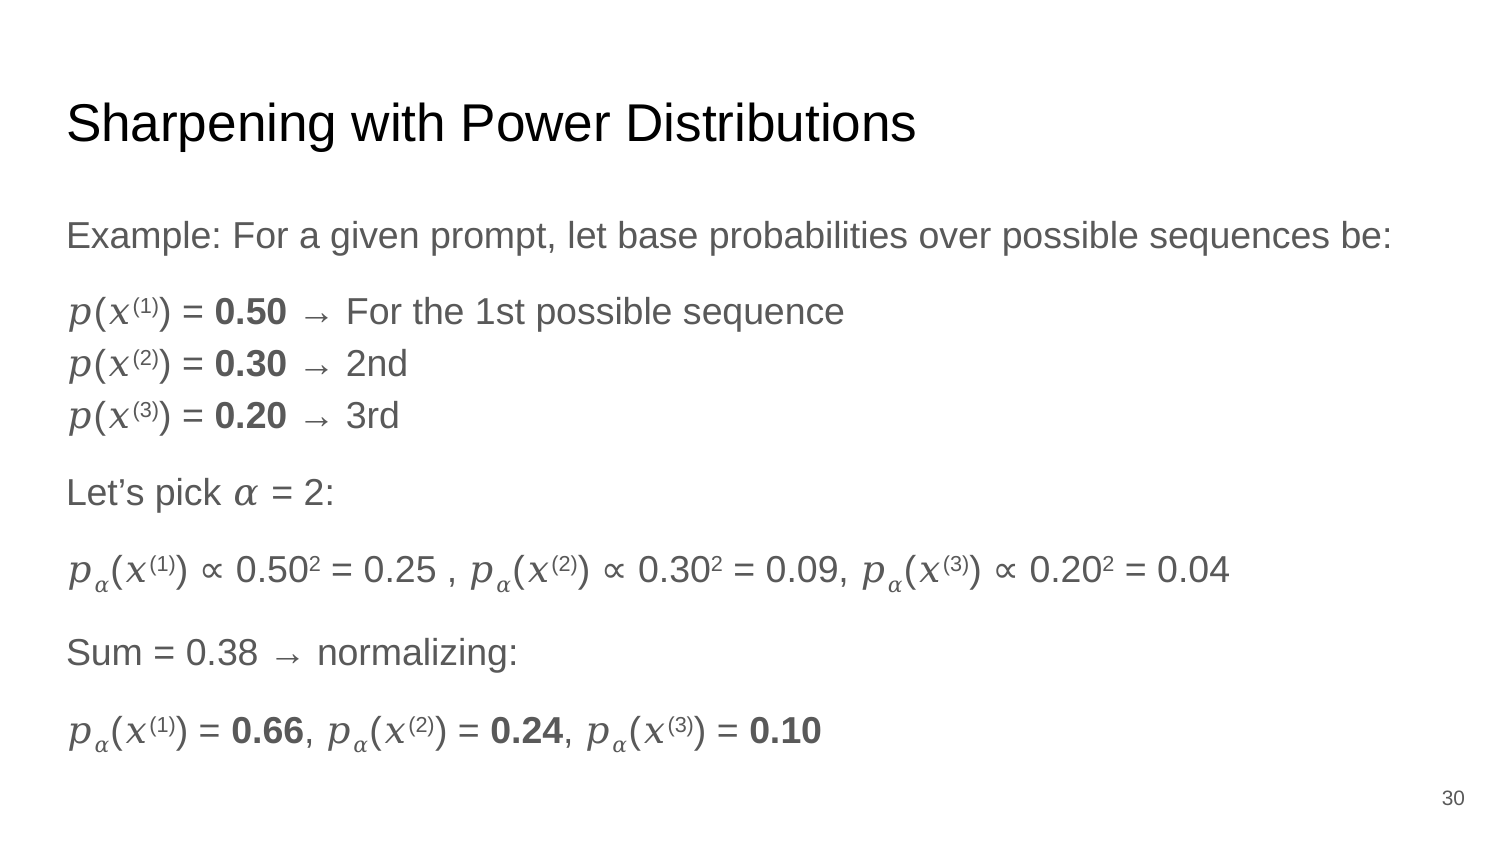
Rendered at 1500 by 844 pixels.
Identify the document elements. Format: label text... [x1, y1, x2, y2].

list Example: For a given prompt, let base probabilities over possible sequences be: 𝑝(𝑥(1)) = 0.50 → For the 1st possible sequence 𝑝(𝑥(2)) = 0.30 → 2nd 𝑝(𝑥(3)) = 0.20 → 3rd Let’s pick 𝛼 = 2: 𝑝𝛼(𝑥(1)) ∝ 0.502 = 0.25 , 𝑝𝛼(𝑥(2)) ∝ 0.302 = 0.09, 𝑝𝛼(𝑥(3)) ∝ 0.202 = 0.04 Sum = 0.38 → normalizing: 𝑝𝛼(𝑥(1)) = 0.66, 𝑝𝛼(𝑥(2)) = 0.24, 𝑝𝛼(𝑥(3)) = 0.10 [51, 189, 1449, 808]
title Sharpening with Power Distributions [51, 72, 1449, 167]
slide_number ‹#› [1389, 764, 1480, 830]
